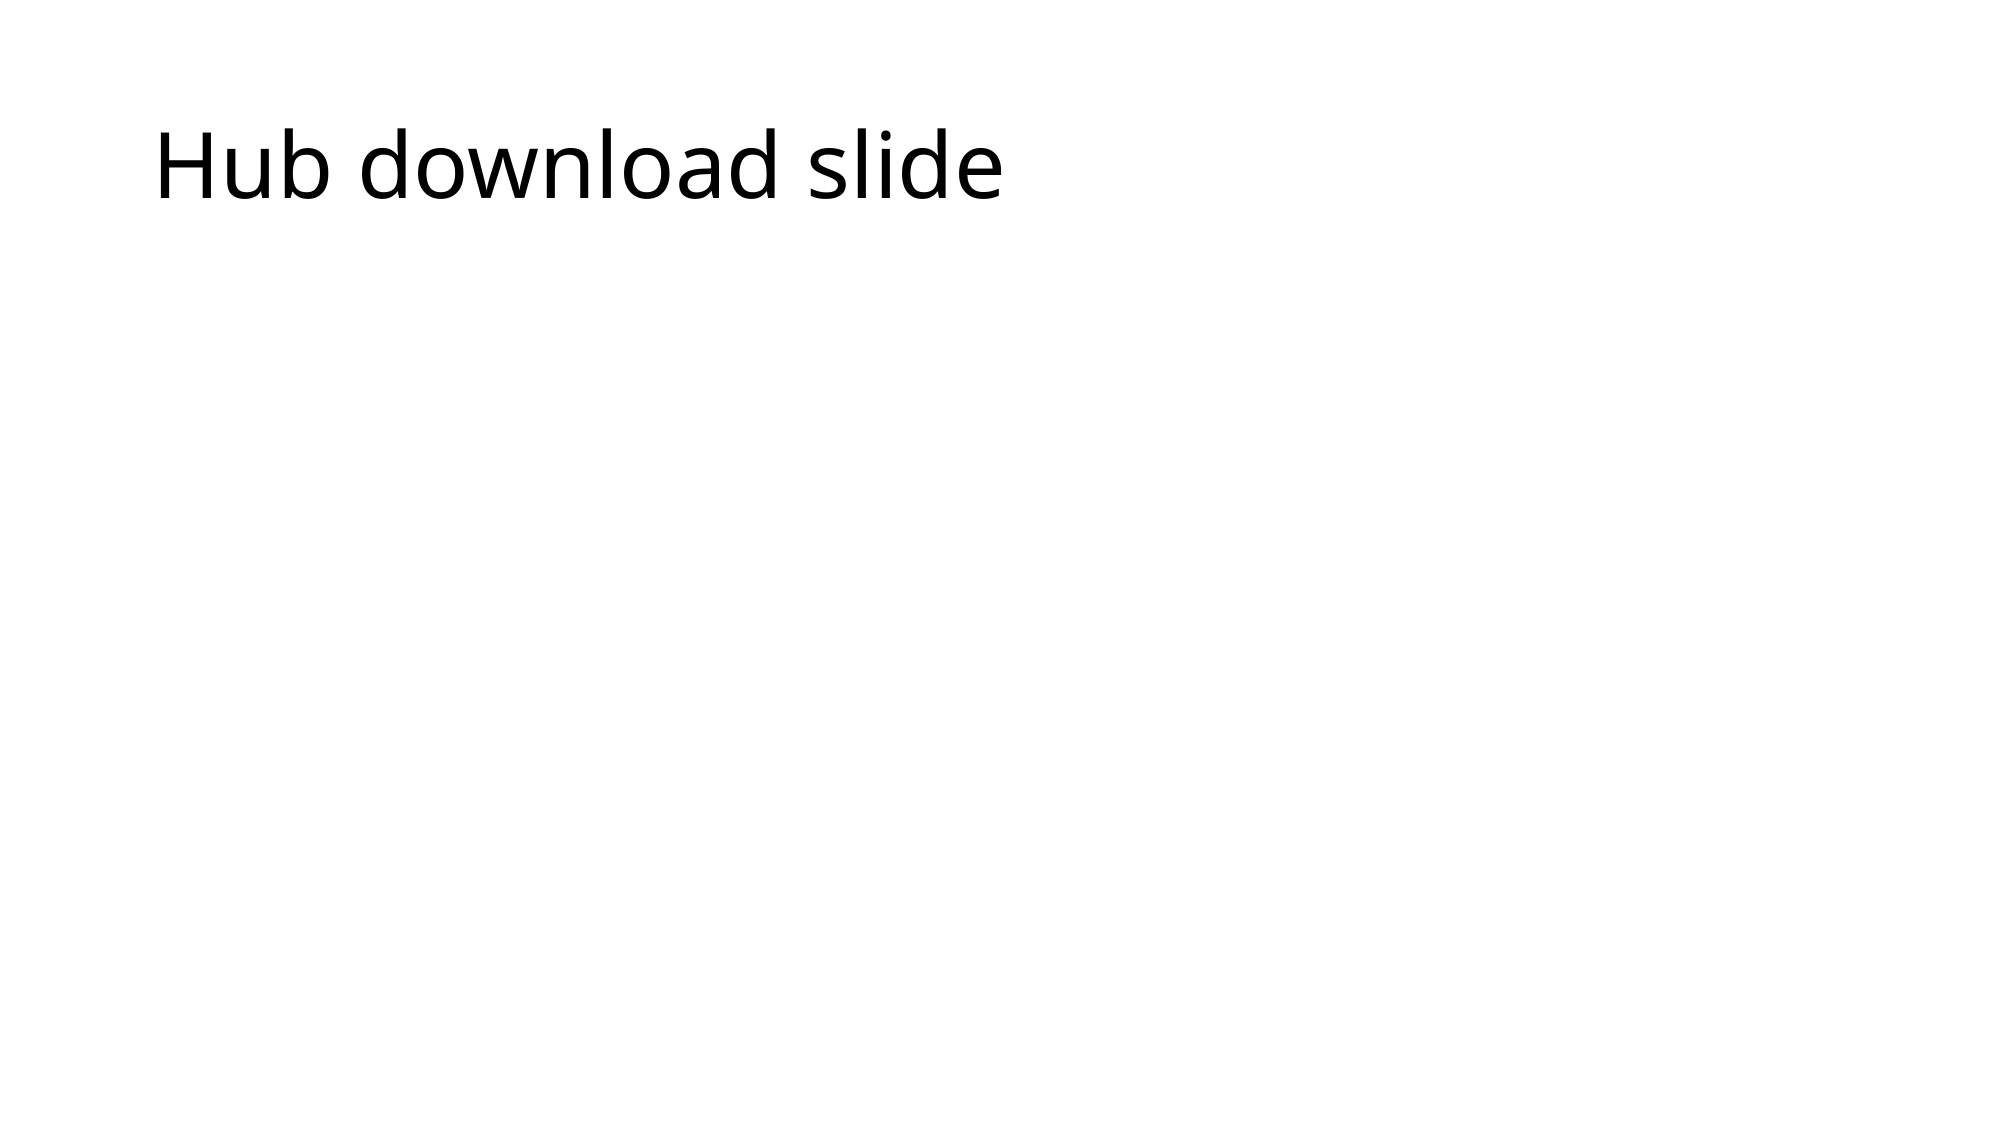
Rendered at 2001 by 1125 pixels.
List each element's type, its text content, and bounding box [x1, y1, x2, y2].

title Hub download slide [137, 59, 1863, 278]
